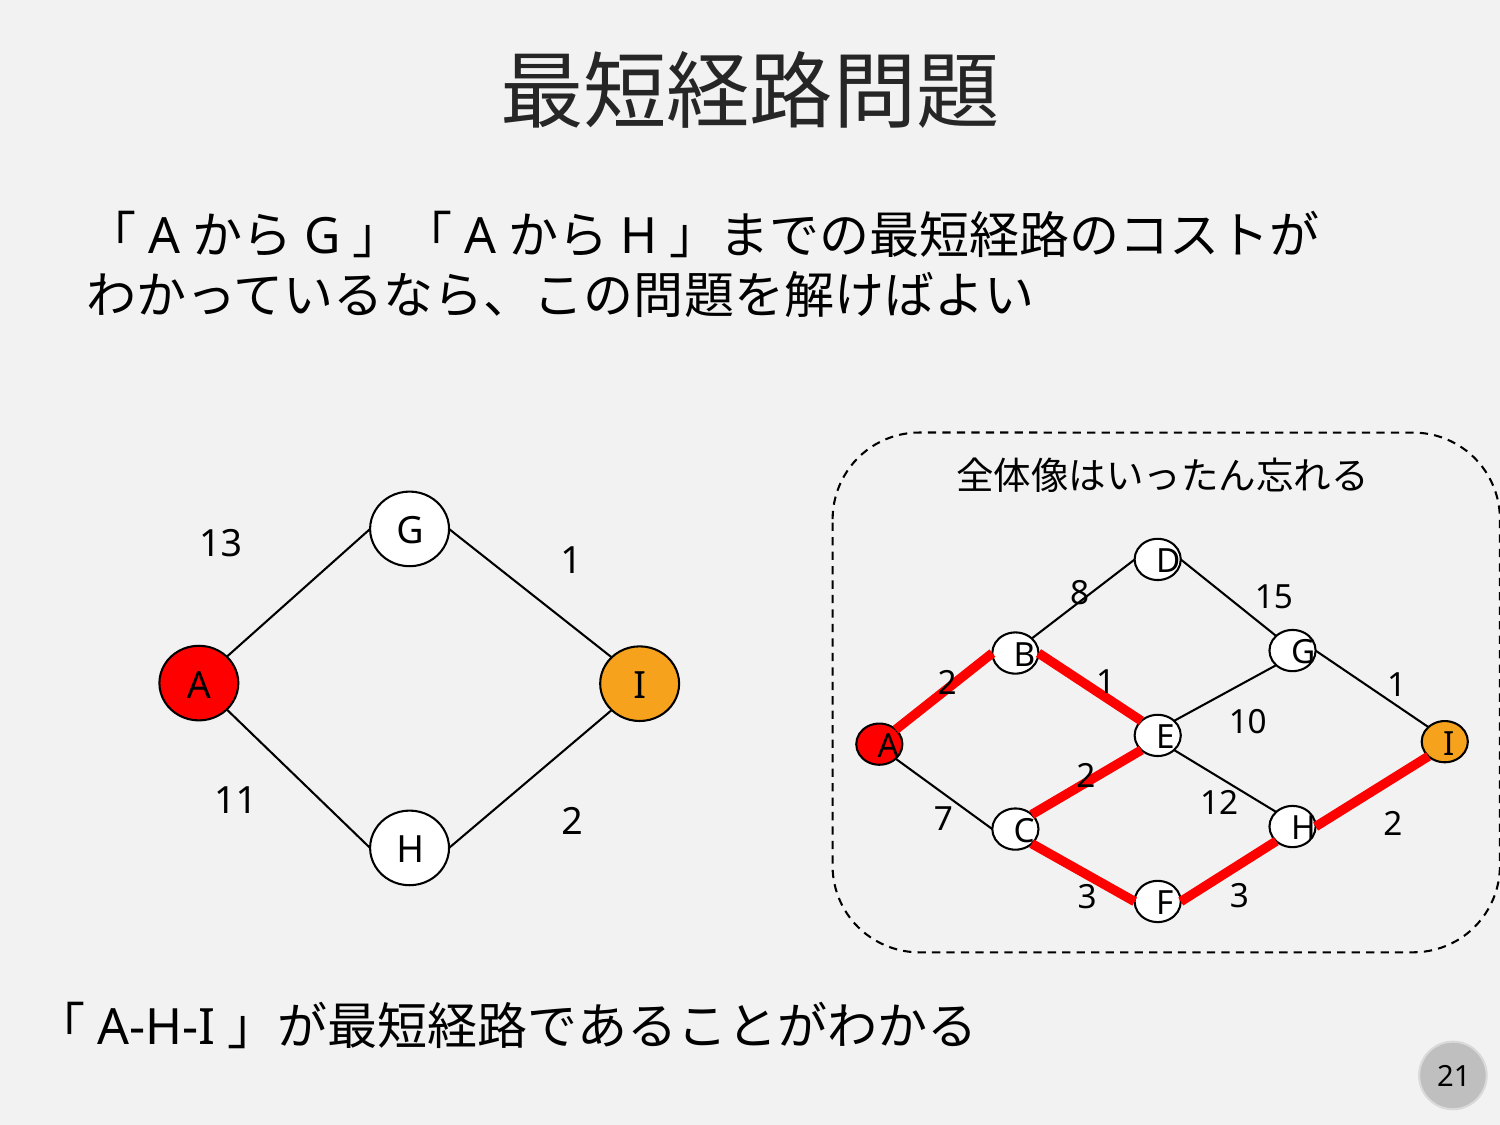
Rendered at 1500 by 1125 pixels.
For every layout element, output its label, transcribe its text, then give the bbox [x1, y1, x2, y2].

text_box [159, 491, 680, 886]
list 最短経路問題 [0, 31, 1500, 155]
text_box 「A-H-I」が最短経路であることがわかる [20, 987, 992, 1063]
text_box 「AからG」「AからH」までの最短経路のコストが わかっているなら、この問題を解けばよい [71, 196, 1335, 331]
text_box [856, 538, 1468, 924]
text_box [831, 431, 1500, 954]
